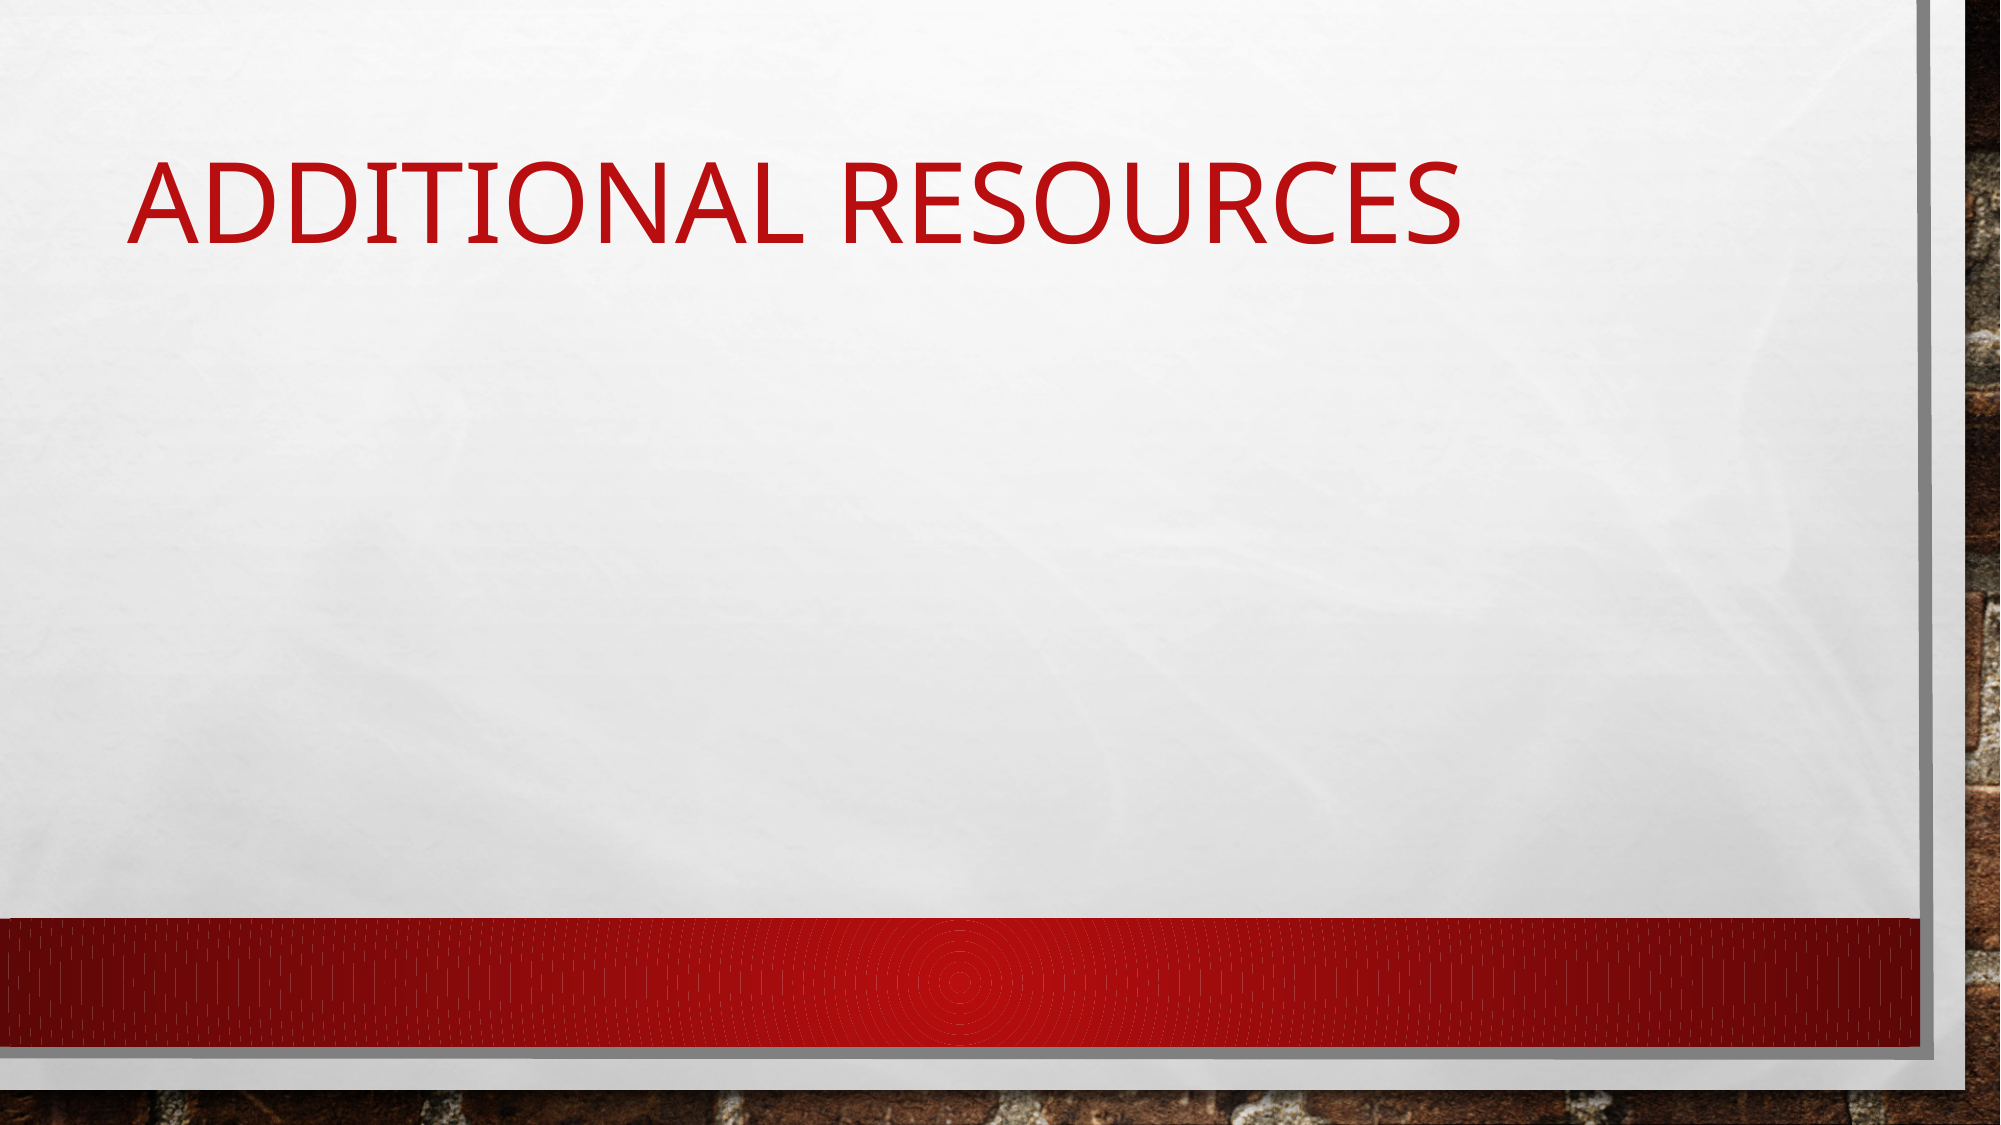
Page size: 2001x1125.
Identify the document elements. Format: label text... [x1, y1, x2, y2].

title Additional resources [112, 112, 1818, 302]
picture [0, 0, 2000, 1125]
